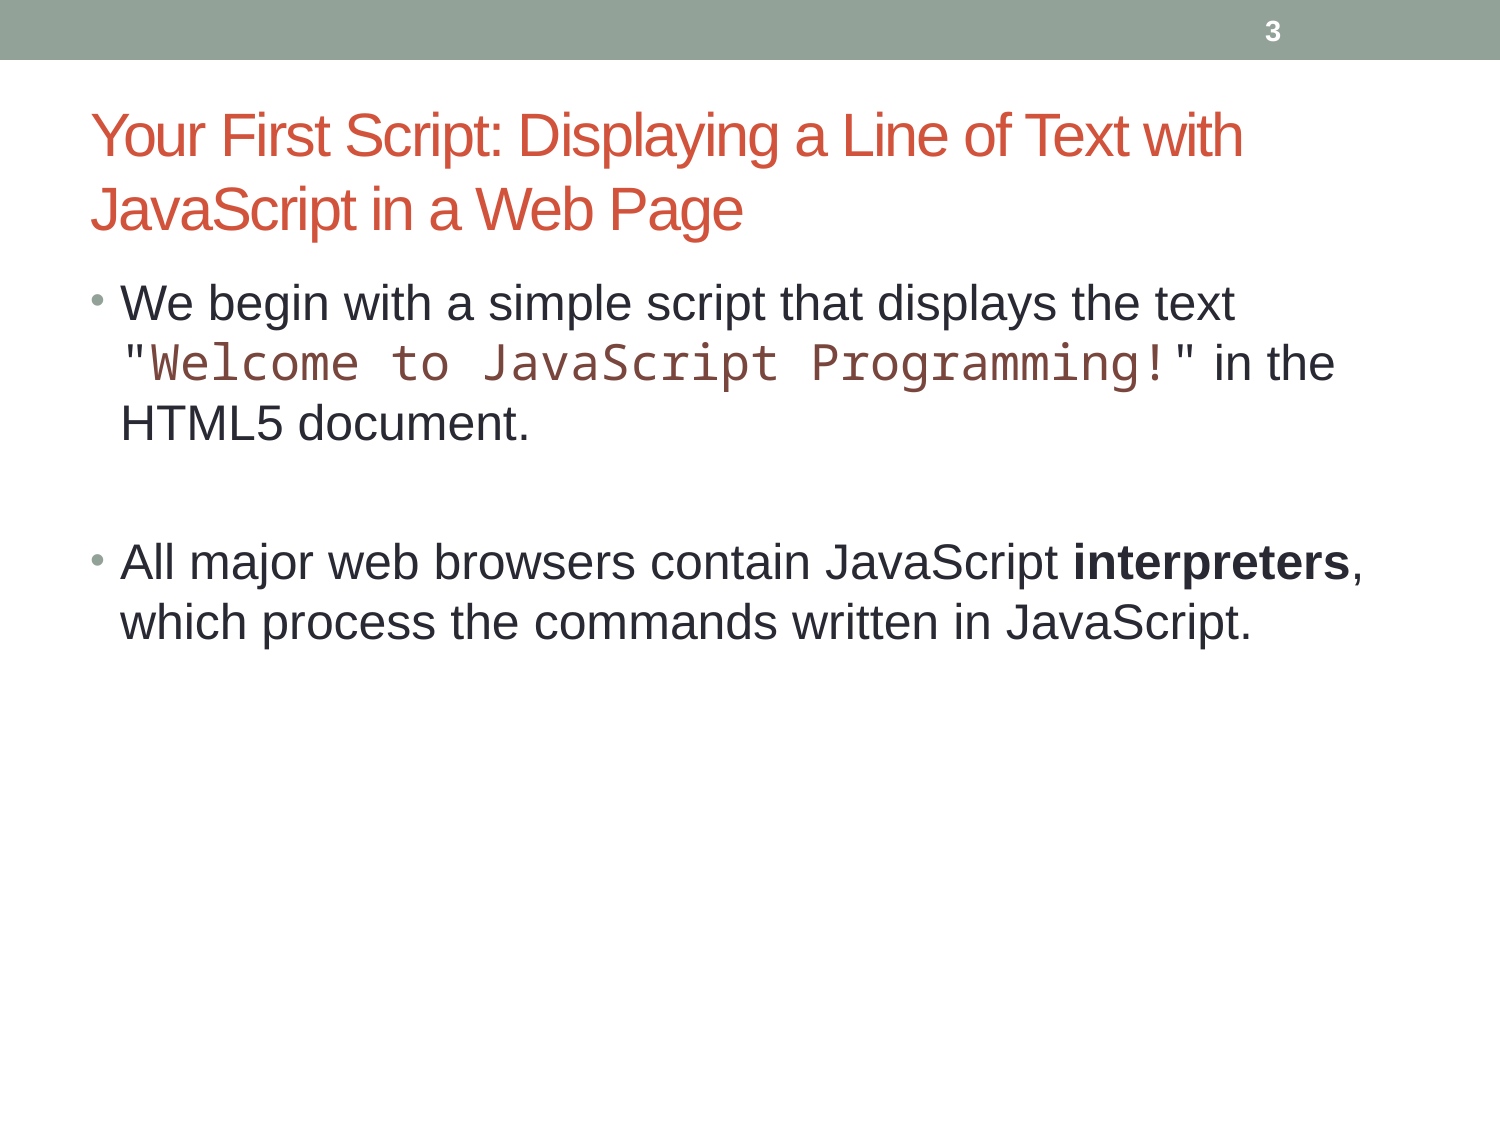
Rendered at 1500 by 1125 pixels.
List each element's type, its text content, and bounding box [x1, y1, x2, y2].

slide_number 3 [1250, 3, 1425, 57]
list We begin with a simple script that displays the text "Welcome to JavaScript Programming!" in the HTML5 document. All major web browsers contain JavaScript interpreters, which process the commands written in JavaScript. [75, 262, 1425, 1063]
title Your First Script: Displaying a Line of Text with JavaScript in a Web Page [75, 87, 1425, 250]
